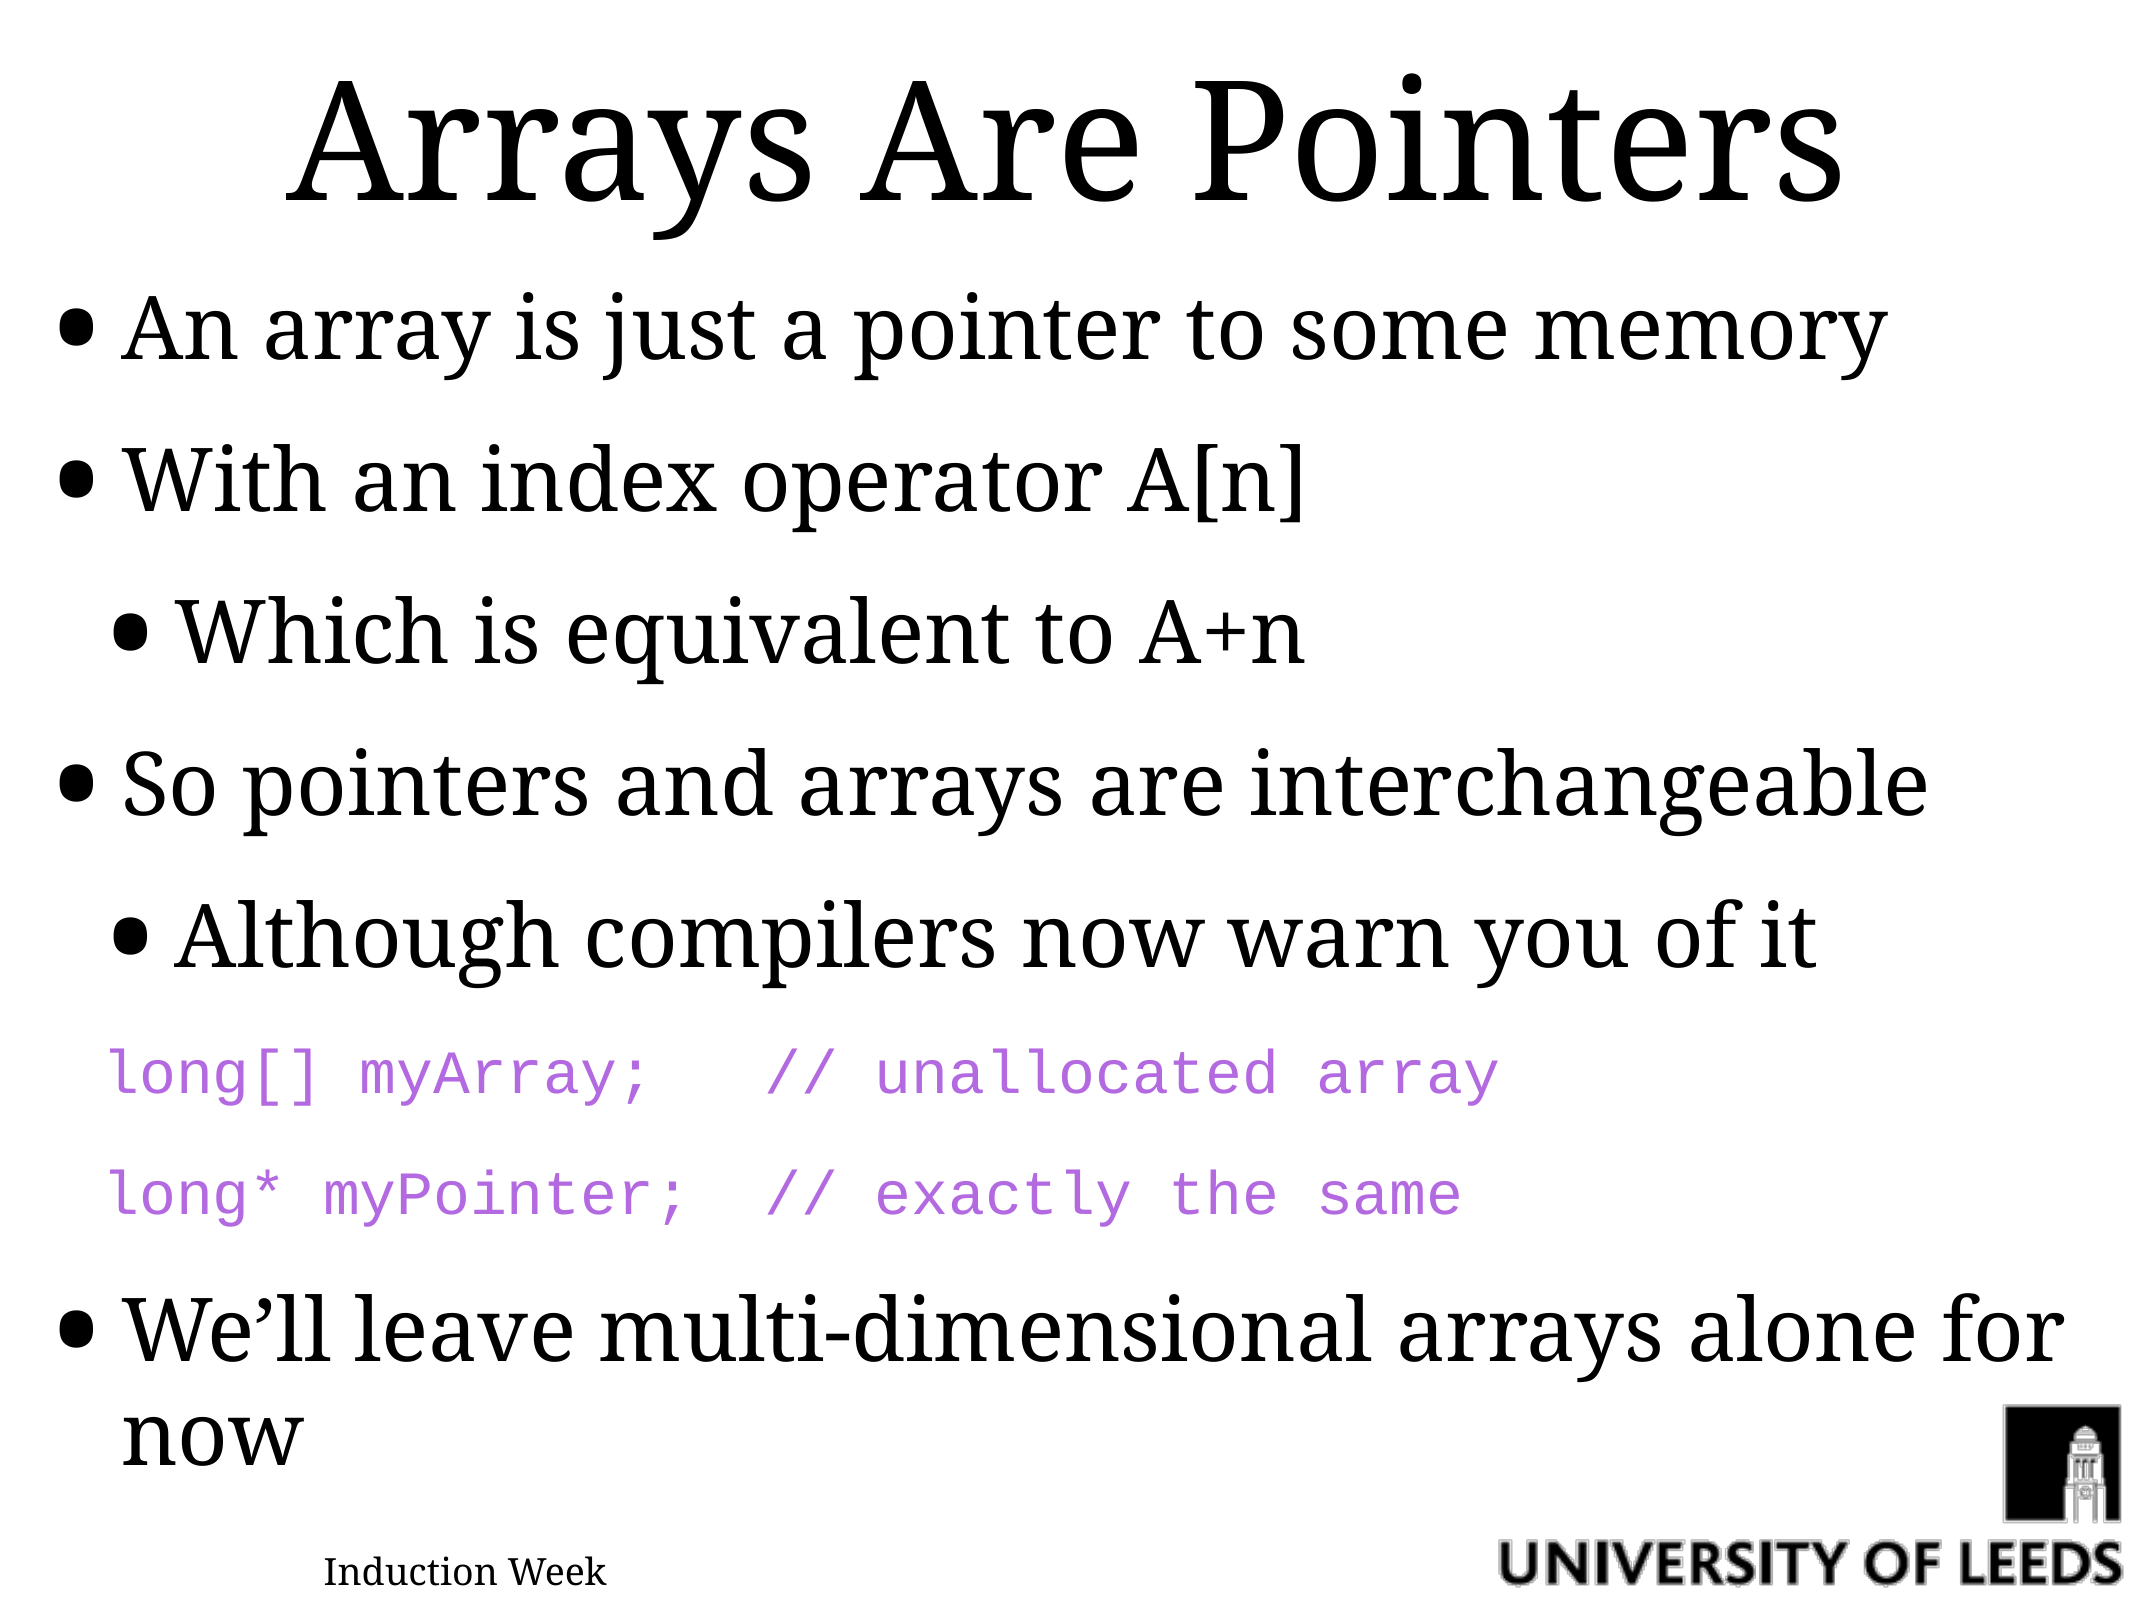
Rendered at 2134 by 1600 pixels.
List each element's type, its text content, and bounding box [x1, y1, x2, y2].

title Arrays Are Pointers [1, 7, 2134, 255]
list An array is just a pointer to some memory With an index operator A[n] Which is equivalent to A+n So pointers and arrays are interchangeable Although compilers now warn you of it long[] myArray; // unallocated array long* myPointer; // exactly the same We’ll leave multi-dimensional arrays alone for now [1, 255, 2134, 1501]
picture [1491, 1501, 2132, 1600]
